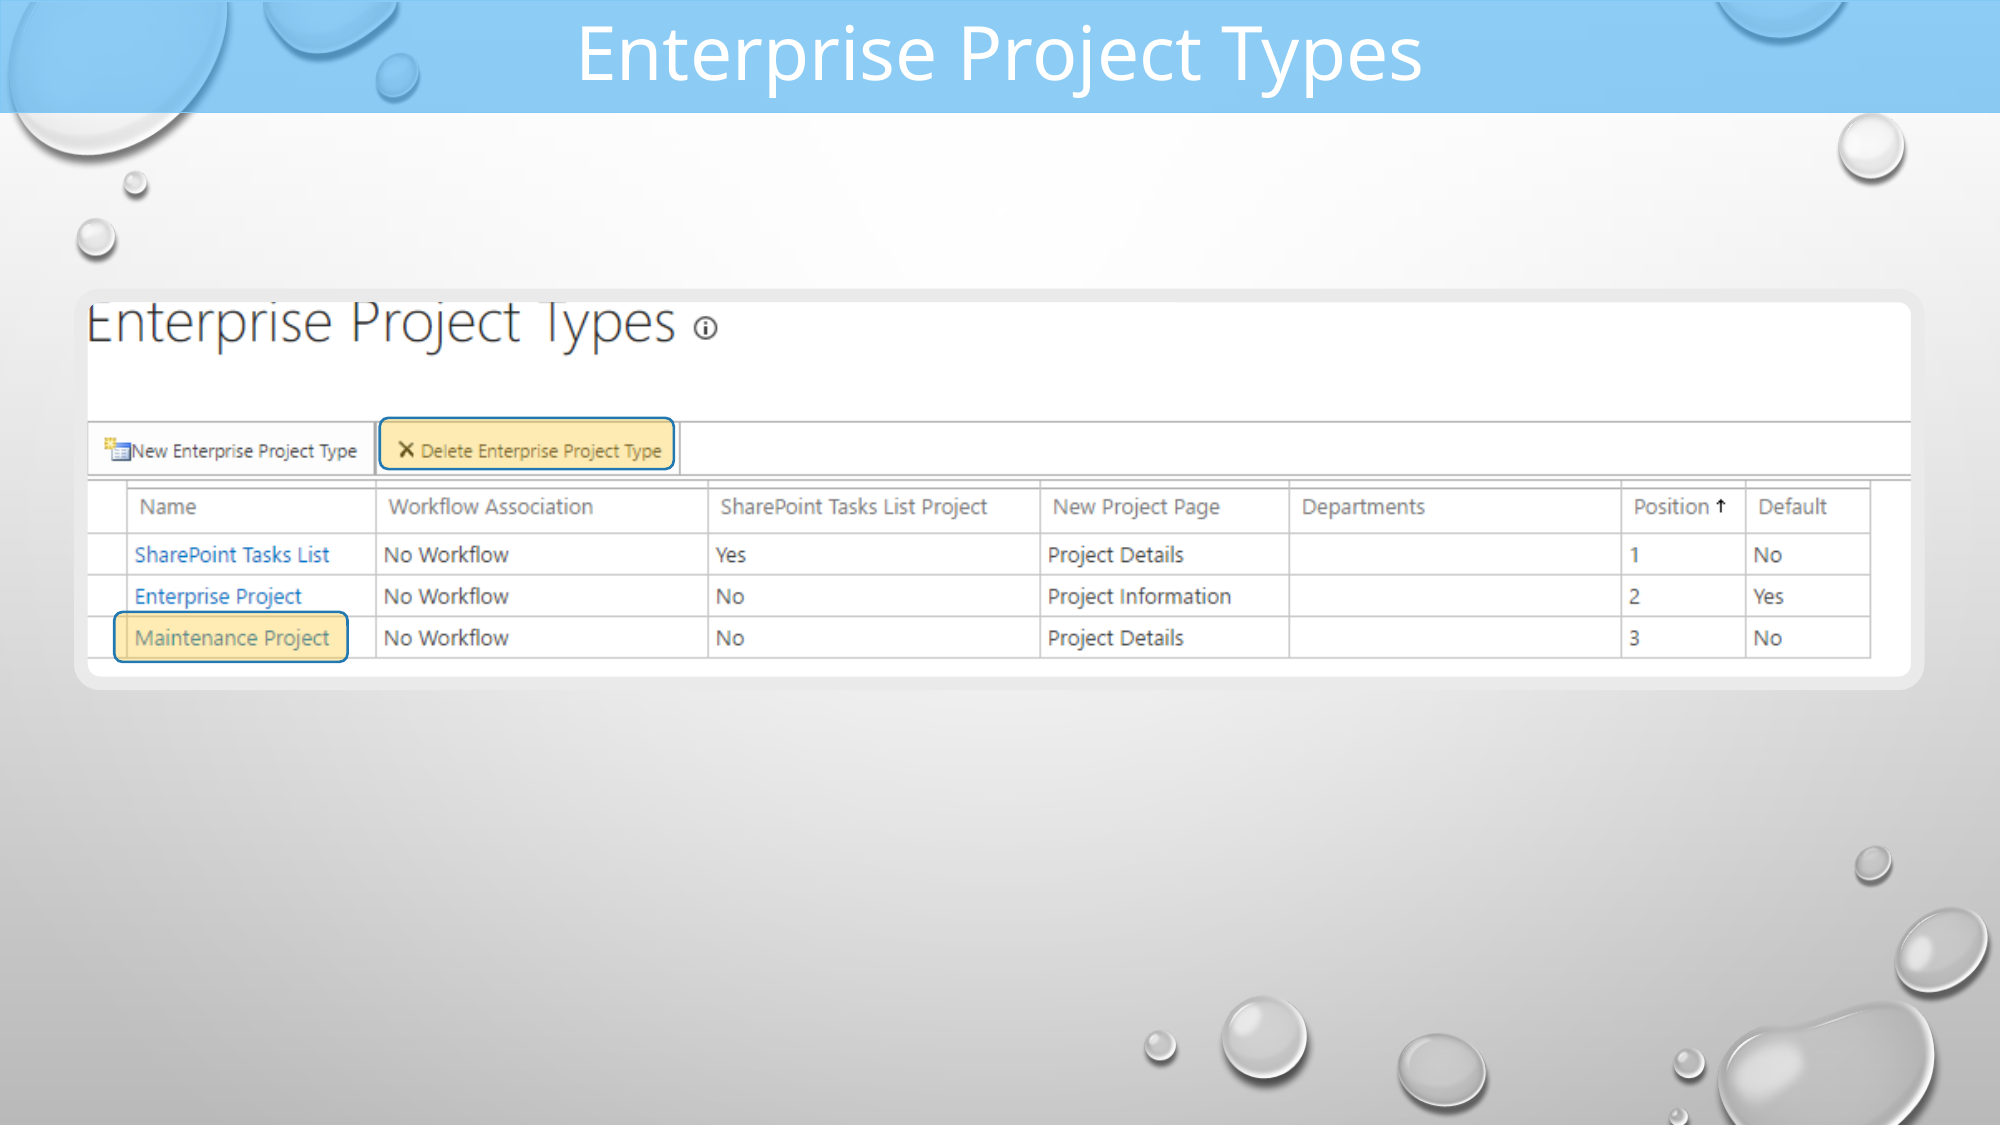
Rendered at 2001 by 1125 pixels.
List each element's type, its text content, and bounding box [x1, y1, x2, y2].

picture [0, 113, 2000, 1125]
title Enterprise Project Types [0, 0, 2000, 113]
